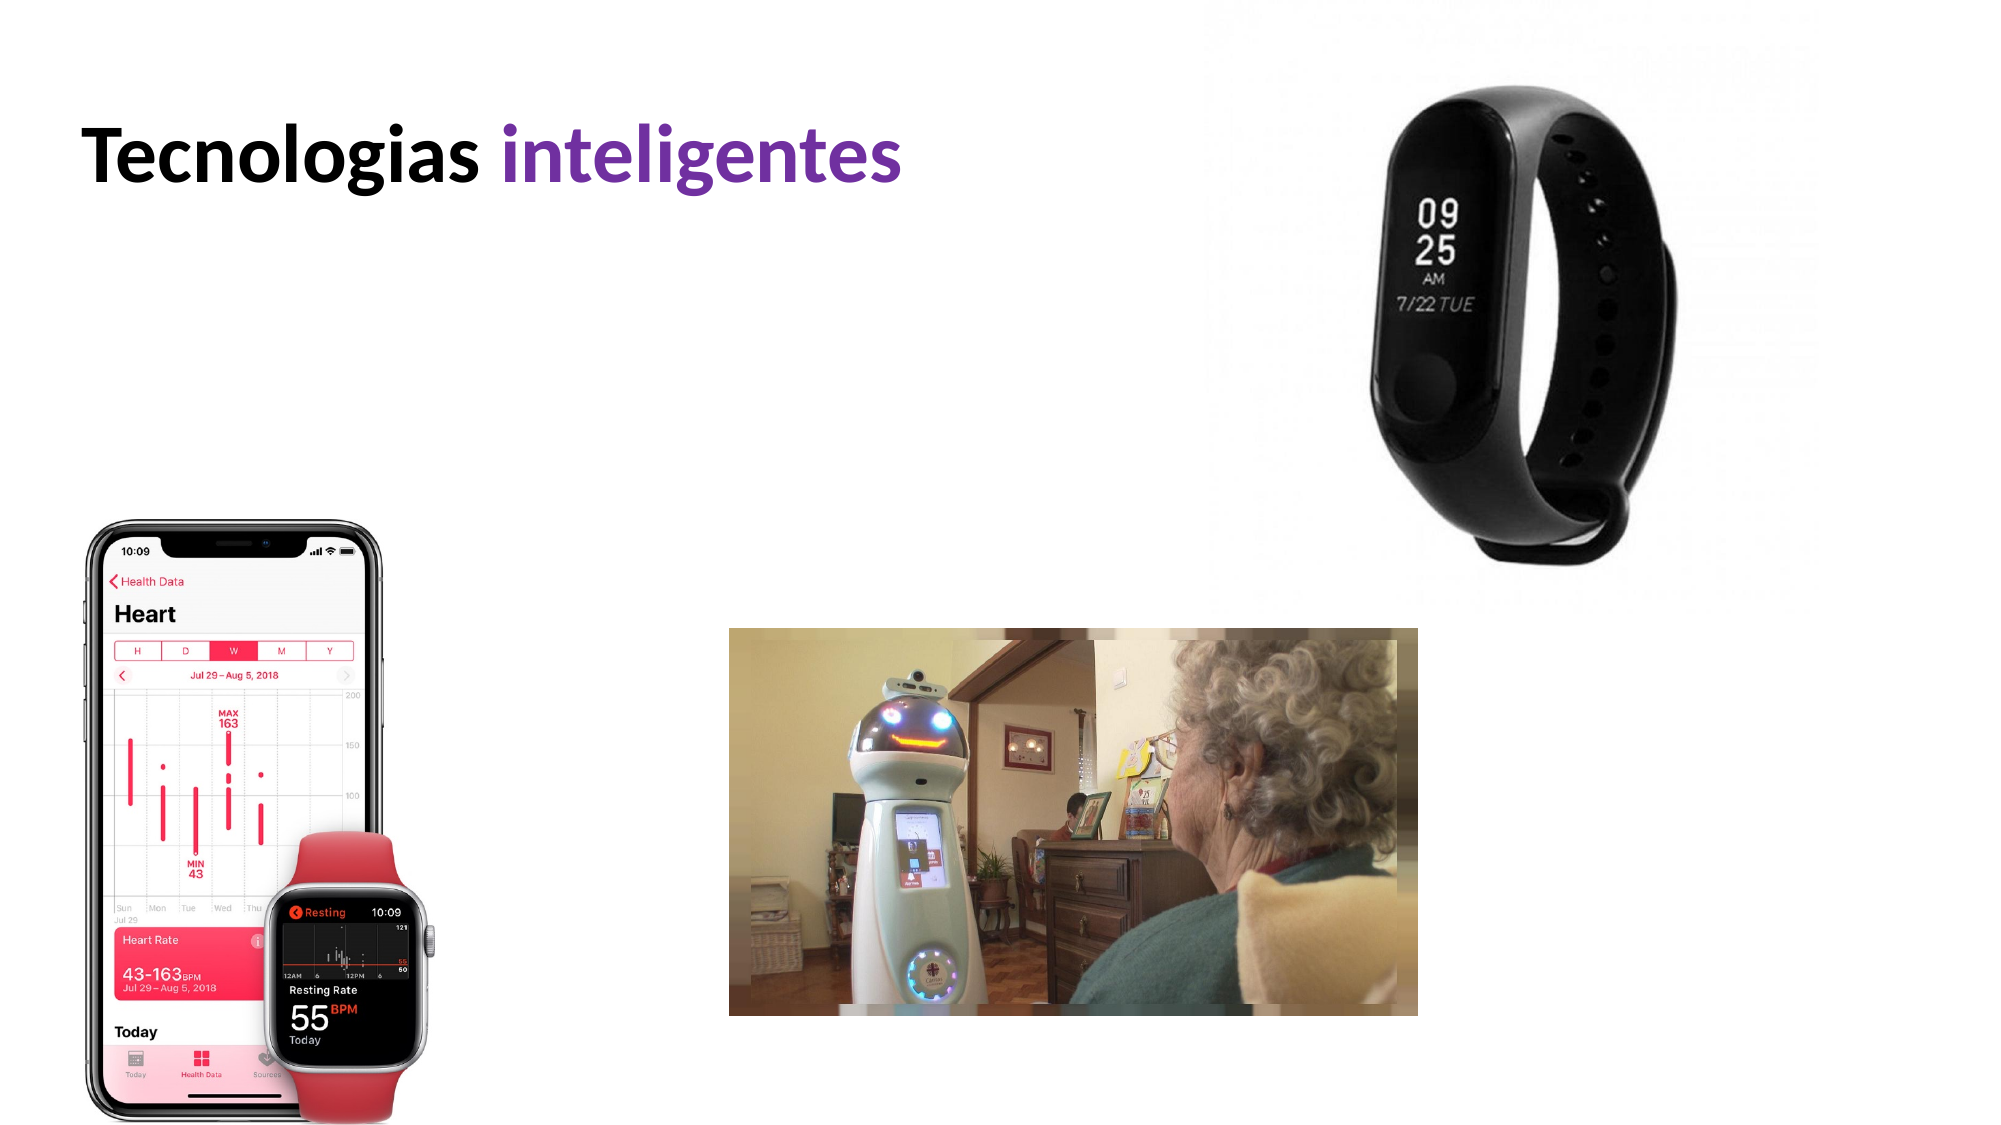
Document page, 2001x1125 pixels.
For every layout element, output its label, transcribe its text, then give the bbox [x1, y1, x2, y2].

picture [1204, 0, 1819, 614]
text_box Tecnologias inteligentes [67, 92, 919, 207]
picture [83, 519, 435, 1125]
picture [729, 628, 1419, 1016]
